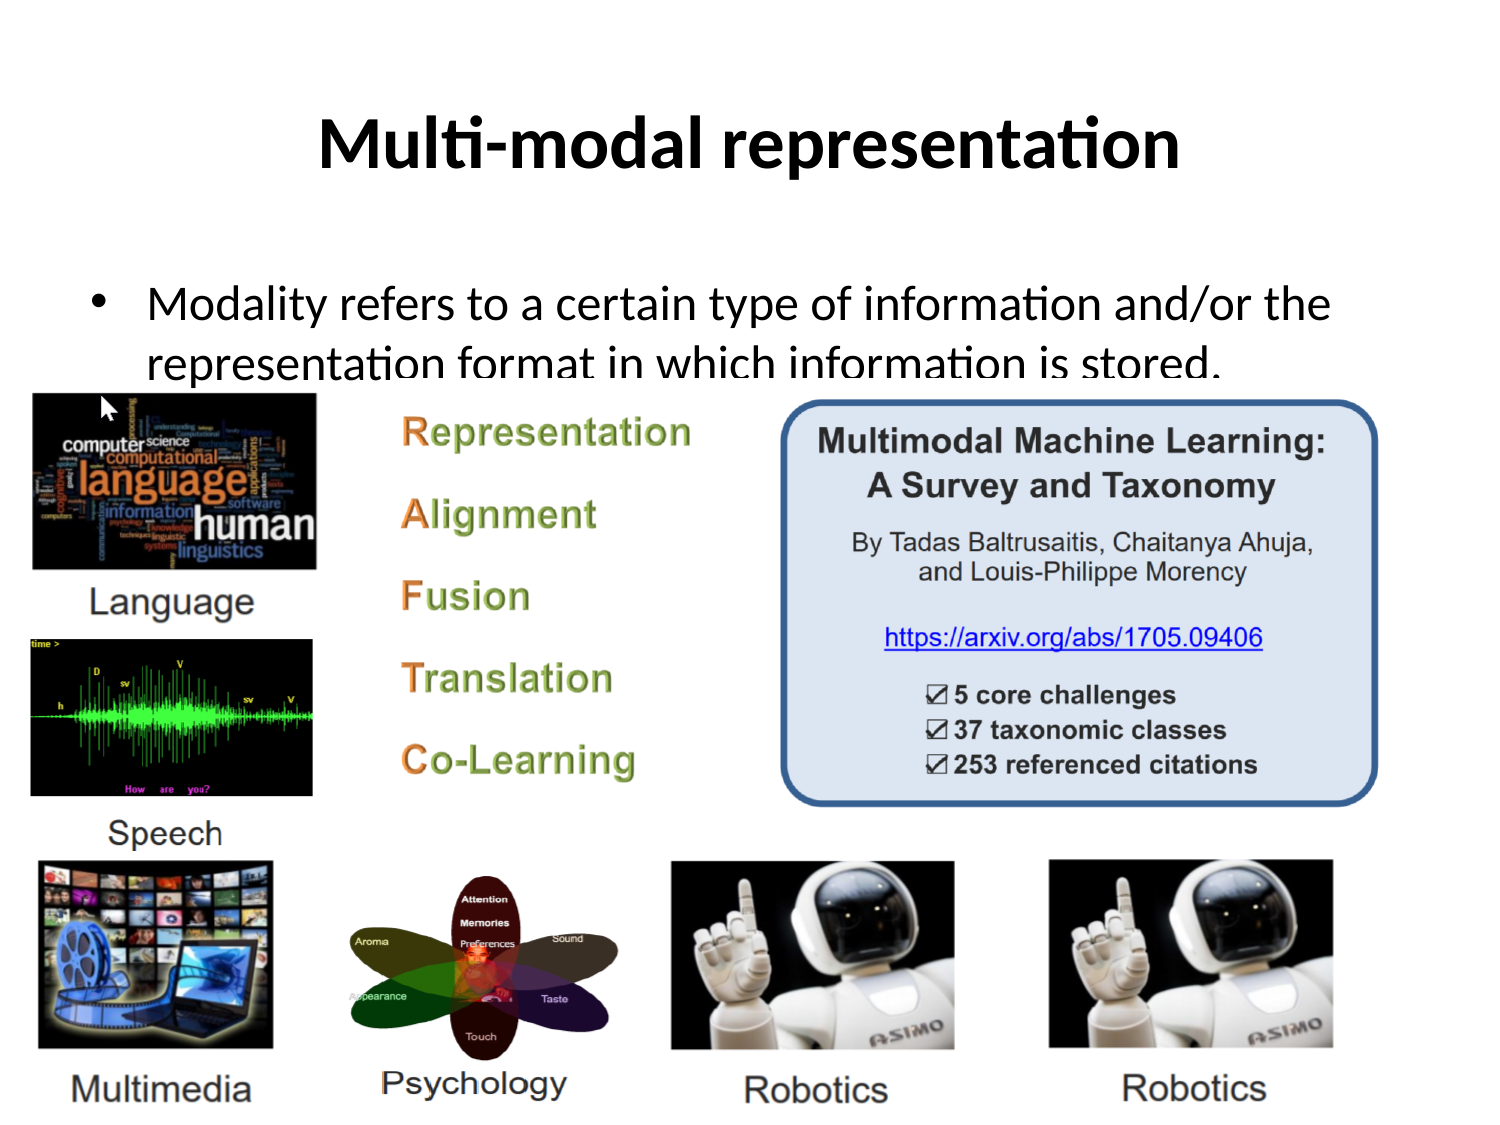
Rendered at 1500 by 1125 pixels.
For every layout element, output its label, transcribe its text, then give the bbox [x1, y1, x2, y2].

picture [395, 378, 1390, 822]
list Modality refers to a certain type of information and/or the representation format in which information is stored. [75, 262, 1425, 1005]
picture [1038, 851, 1344, 1104]
picture [19, 371, 332, 1109]
title Multi-modal representation [75, 45, 1425, 233]
picture [655, 841, 982, 1109]
picture [336, 870, 621, 1109]
